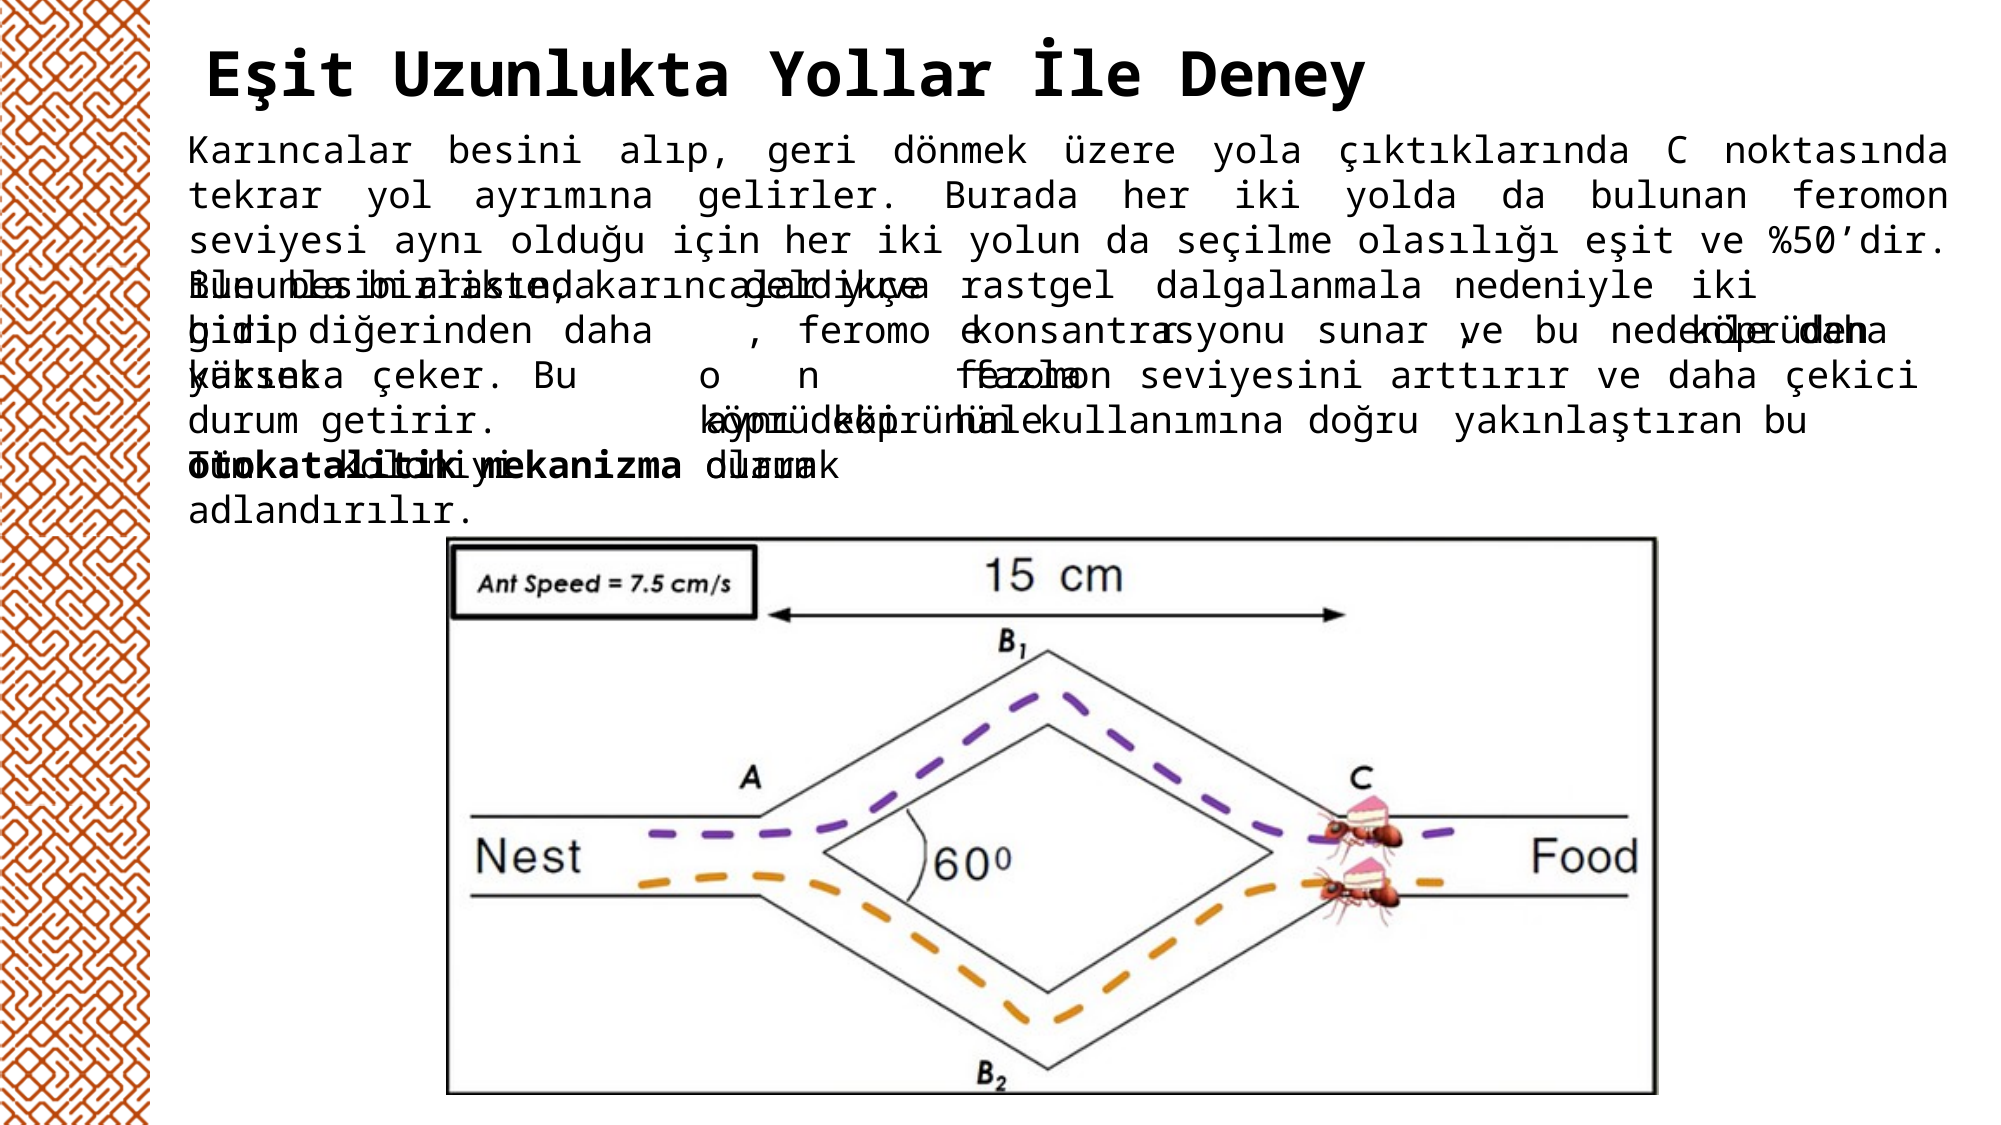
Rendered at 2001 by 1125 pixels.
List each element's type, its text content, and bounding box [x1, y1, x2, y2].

text_box feromon seviyesini arttırır ve daha çekici hale [952, 349, 1950, 394]
text_box aynı köprünün kullanımına doğru yakınlaştıran bu durum [703, 394, 1951, 487]
text_box konsantrasyonu sunar ve bu nedenle daha fazla [968, 304, 1950, 349]
text_box karınca çeker. Bu durum getirir. Tüm koloniyi [185, 349, 676, 439]
text_box geldikçe, [741, 259, 932, 349]
text_box Karıncalar besini alıp, geri dönmek üzere yola çıktıklarında C noktasında tekrar yol ayrımına gelirler. Burada her iki yolda da bulunan feromon seviyesi aynı olduğu için her iki yolun da seçilme olasılığı eşit ve %50’dir. Bununla birlikte, karıncalar yuva [185, 124, 1950, 307]
text_box nedeniyle, [1451, 259, 1662, 304]
text_box dalgalanmalar [1153, 259, 1426, 304]
title Eşit Uzunlukta Yollar İle Deney [154, 32, 1952, 223]
picture [0, 0, 150, 1125]
text_box o köprüdeki [696, 349, 932, 439]
text_box biri diğerinden daha yüksek [185, 304, 771, 397]
text_box iki köprüden [1688, 259, 1951, 352]
picture [446, 536, 1660, 1095]
text_box ile besin arasında gidip [185, 259, 715, 304]
text_box feromon [795, 304, 944, 394]
text_box otokatalitik mekanizma olarak adlandırılır. [185, 439, 1074, 532]
text_box rastgele [957, 259, 1127, 349]
